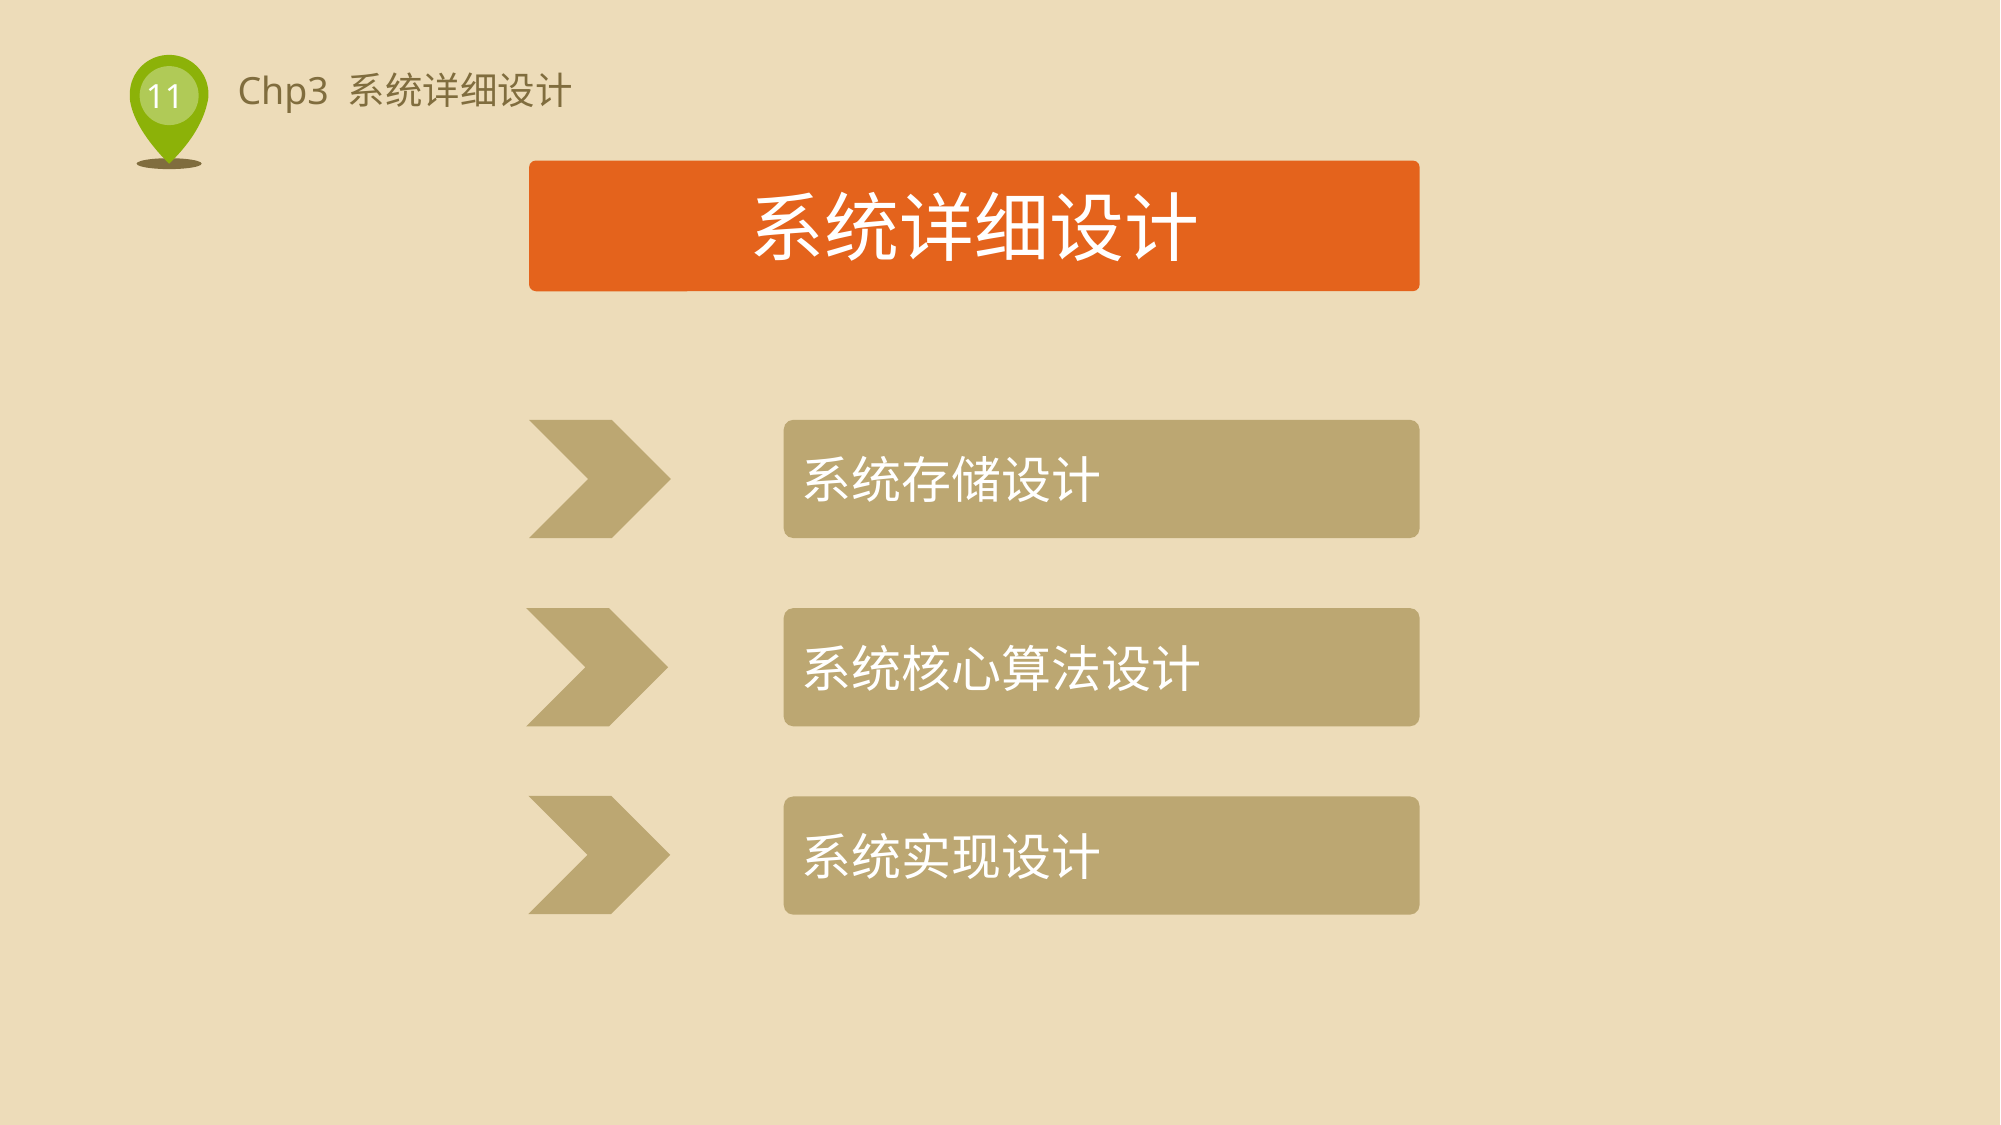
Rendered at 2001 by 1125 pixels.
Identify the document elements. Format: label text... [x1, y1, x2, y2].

text_box 系统详细设计 [527, 159, 1421, 293]
text_box [525, 794, 672, 916]
text_box [526, 418, 673, 540]
text_box 系统存储设计 [782, 418, 1421, 540]
text_box 系统核心算法设计 [782, 607, 1421, 728]
text_box 系统实现设计 [782, 795, 1421, 916]
text_box [523, 607, 670, 728]
